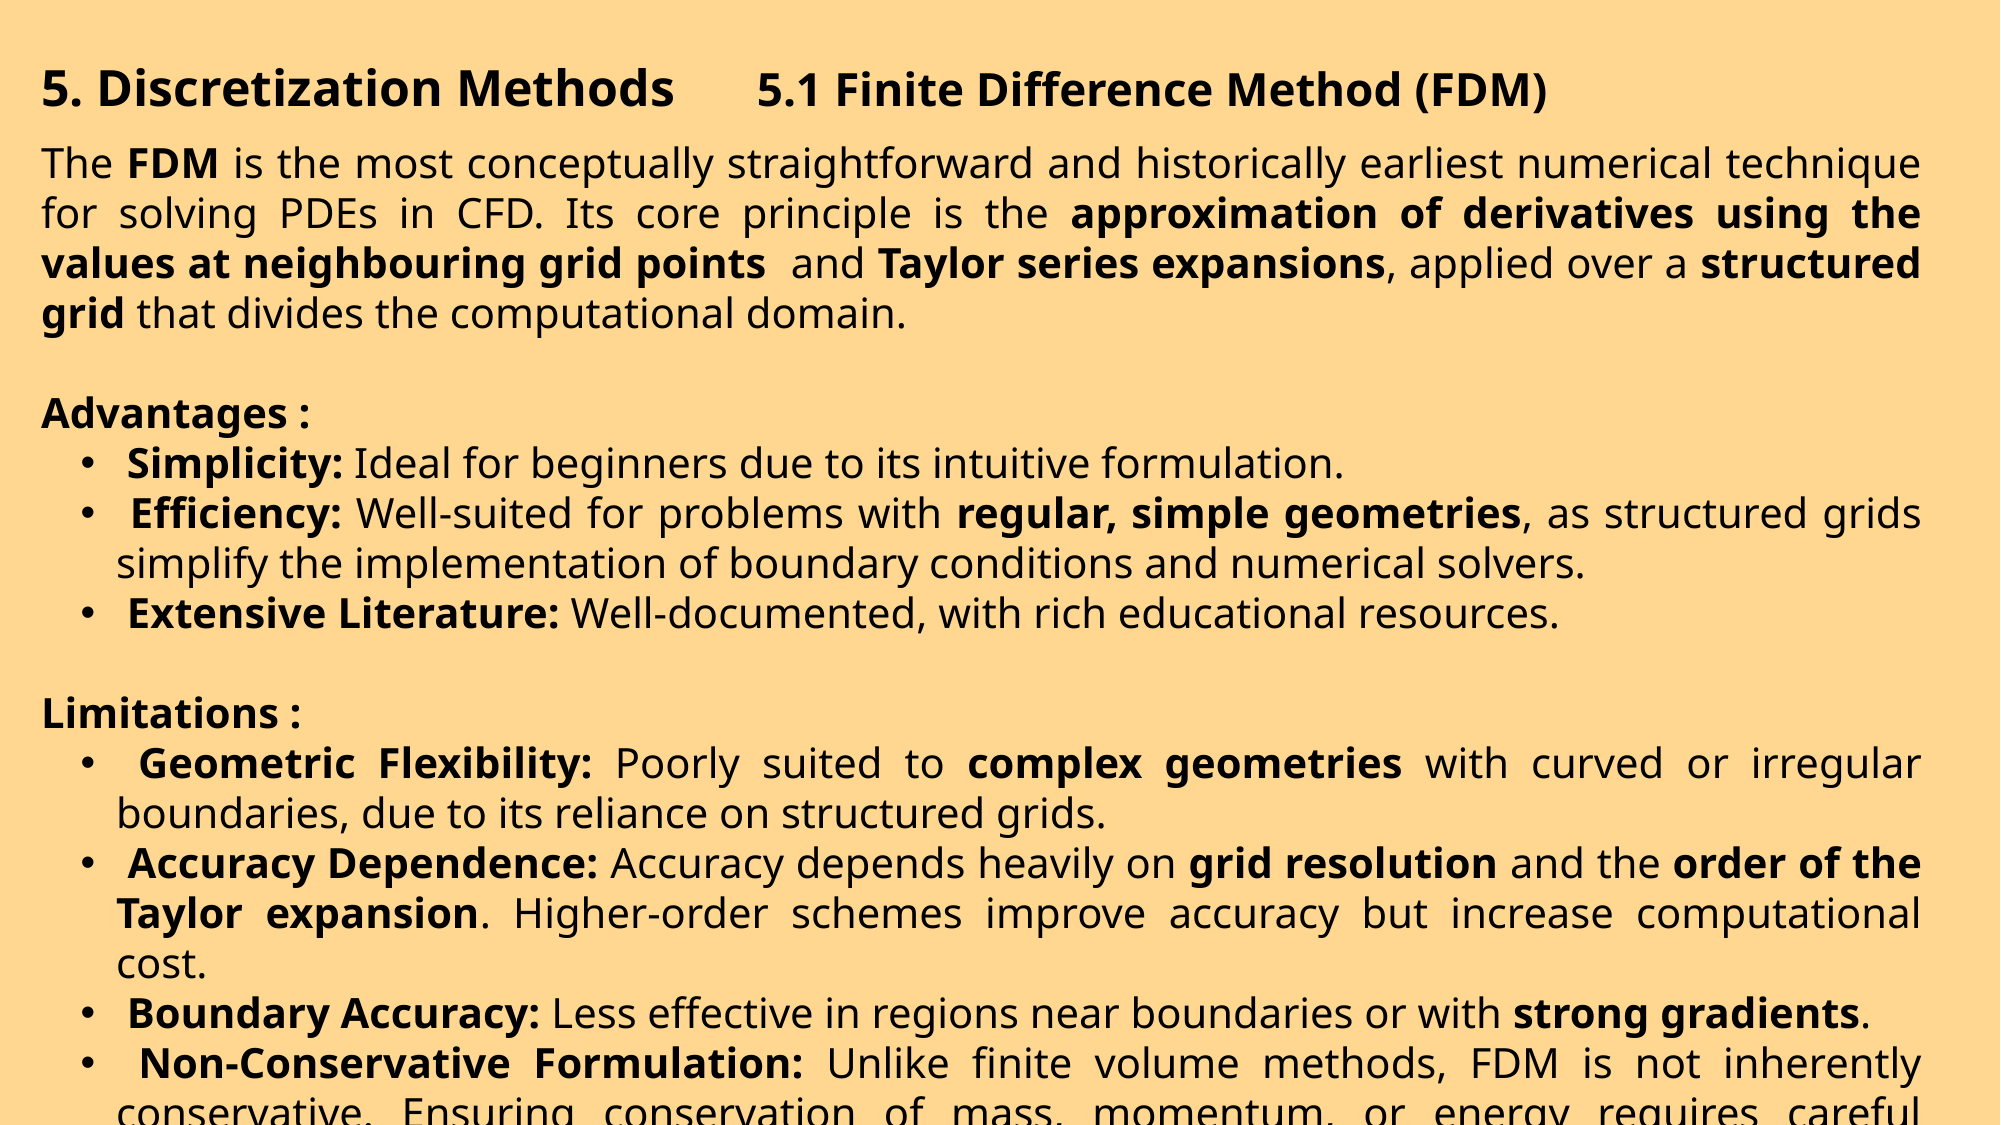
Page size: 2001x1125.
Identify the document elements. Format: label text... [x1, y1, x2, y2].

text_box 5.1 Finite Difference Method (FDM) [742, 53, 1743, 124]
text_box 5. Discretization Methods [26, 48, 1027, 124]
text_box The FDM is the most conceptually straightforward and historically earliest numerical technique for solving PDEs in CFD. Its core principle is the approximation of derivatives using the values at neighbouring grid points and Taylor series expansions, applied over a structured grid that divides the computational domain. Advantages : Simplicity: Ideal for beginners due to its intuitive formulation. Efficiency: Well-suited for problems with regular, simple geometries, as structured grids simplify the implementation of boundary conditions and numerical solvers. Extensive Literature: Well-documented, with rich educational resources. Limitations : Geometric Flexibility: Poorly suited to complex geometries with curved or irregular boundaries, due to its reliance on structured grids. Accuracy Dependence: Accuracy depends heavily on grid resolution and the order of the Taylor expansion. Higher-order schemes improve accuracy but increase computational cost. Boundary Accuracy: Less effective in regions near boundaries or with strong gradients. Non-Conservative Formulation: Unlike finite volume methods, FDM is not inherently conservative. Ensuring conservation of mass, momentum, or energy requires careful formulation. [26, 129, 1937, 1125]
